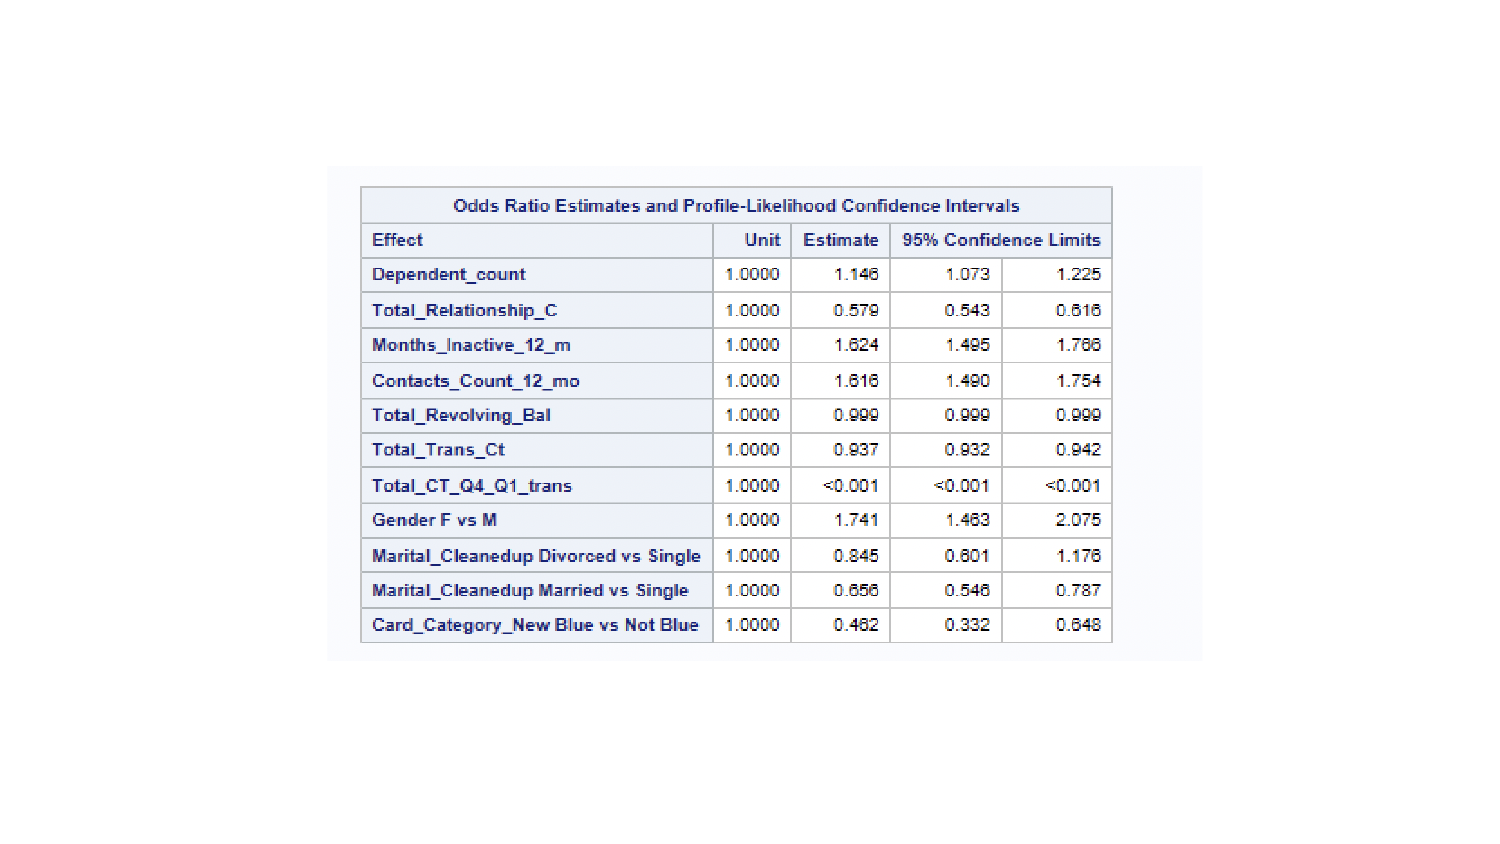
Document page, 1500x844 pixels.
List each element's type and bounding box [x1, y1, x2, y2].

picture [327, 166, 1203, 662]
